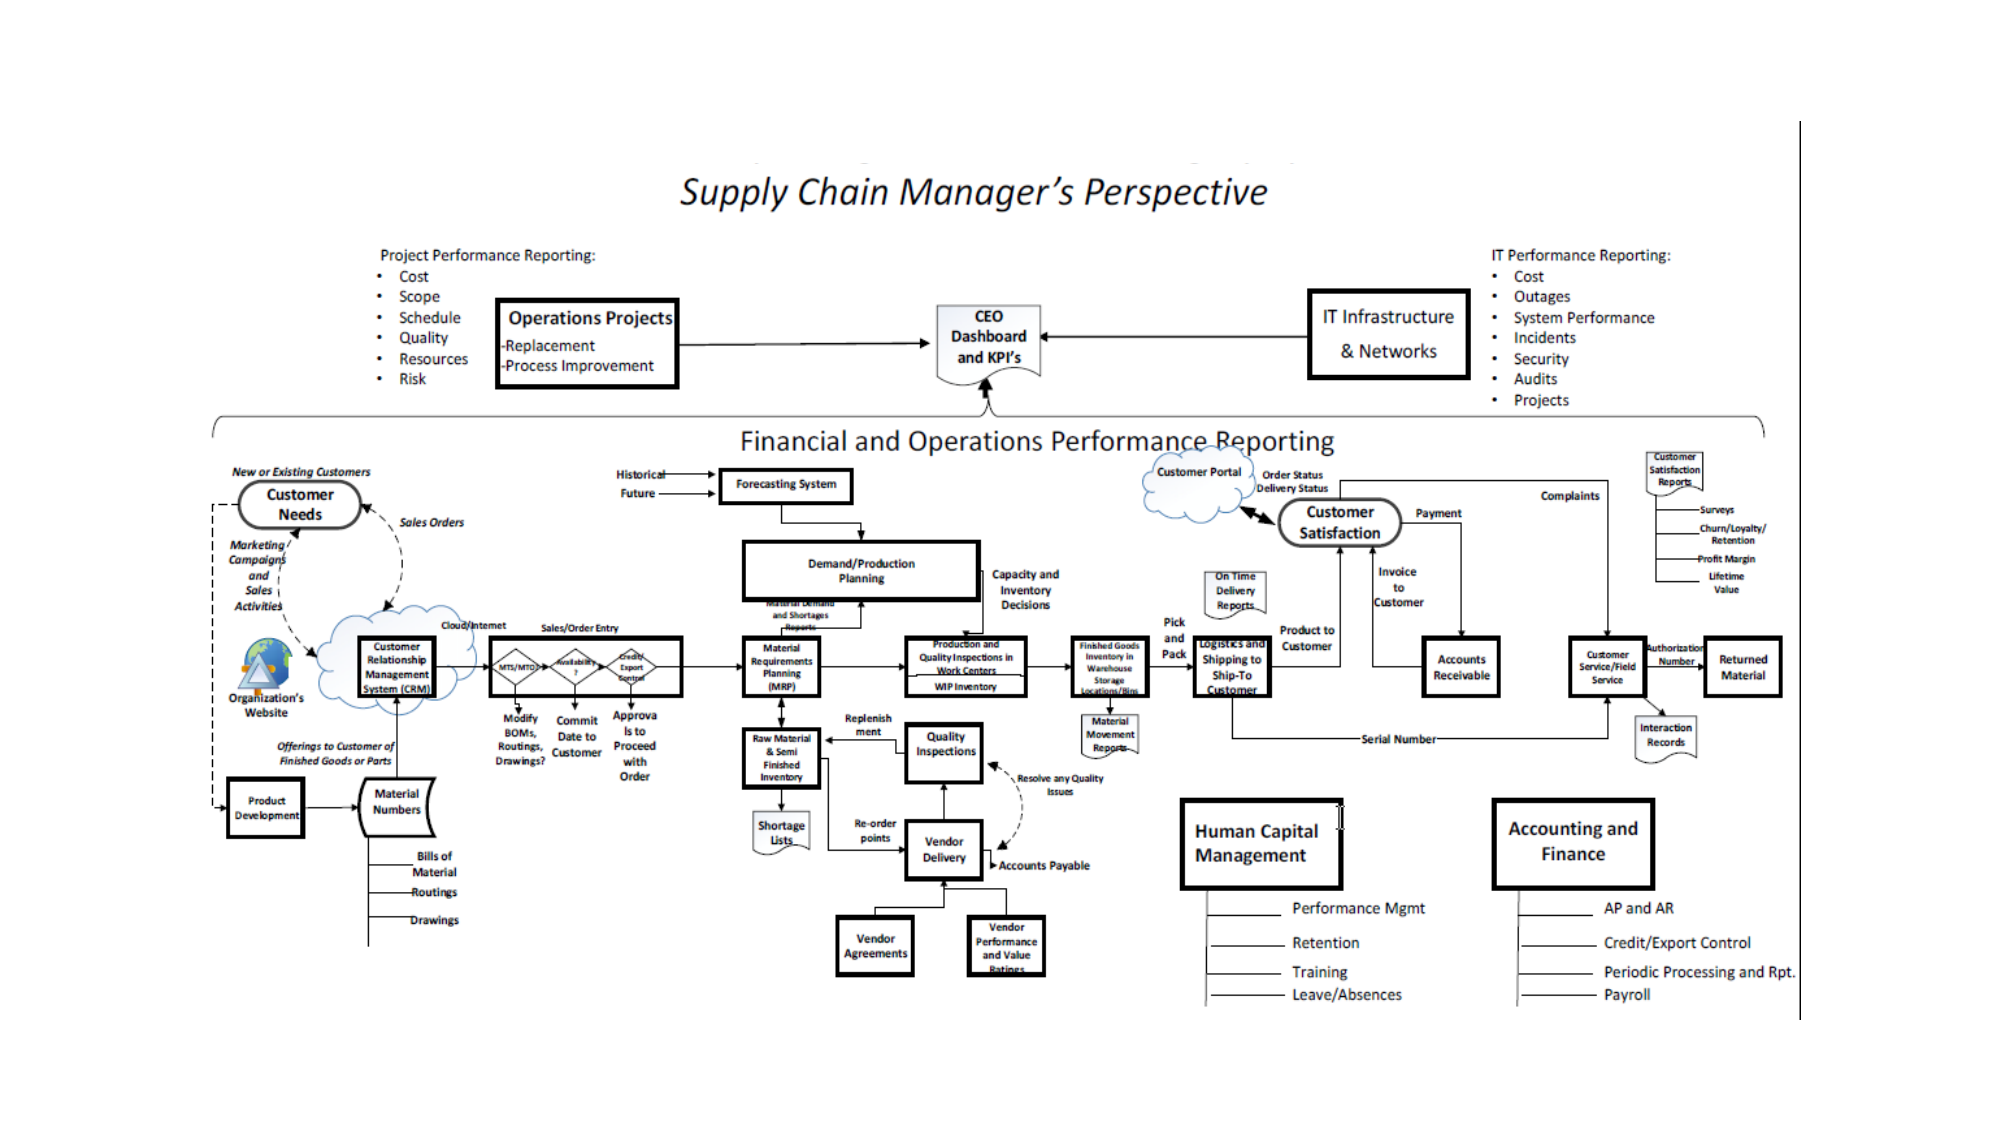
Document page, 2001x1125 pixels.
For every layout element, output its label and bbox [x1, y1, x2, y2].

text_box [198, 105, 1801, 1020]
